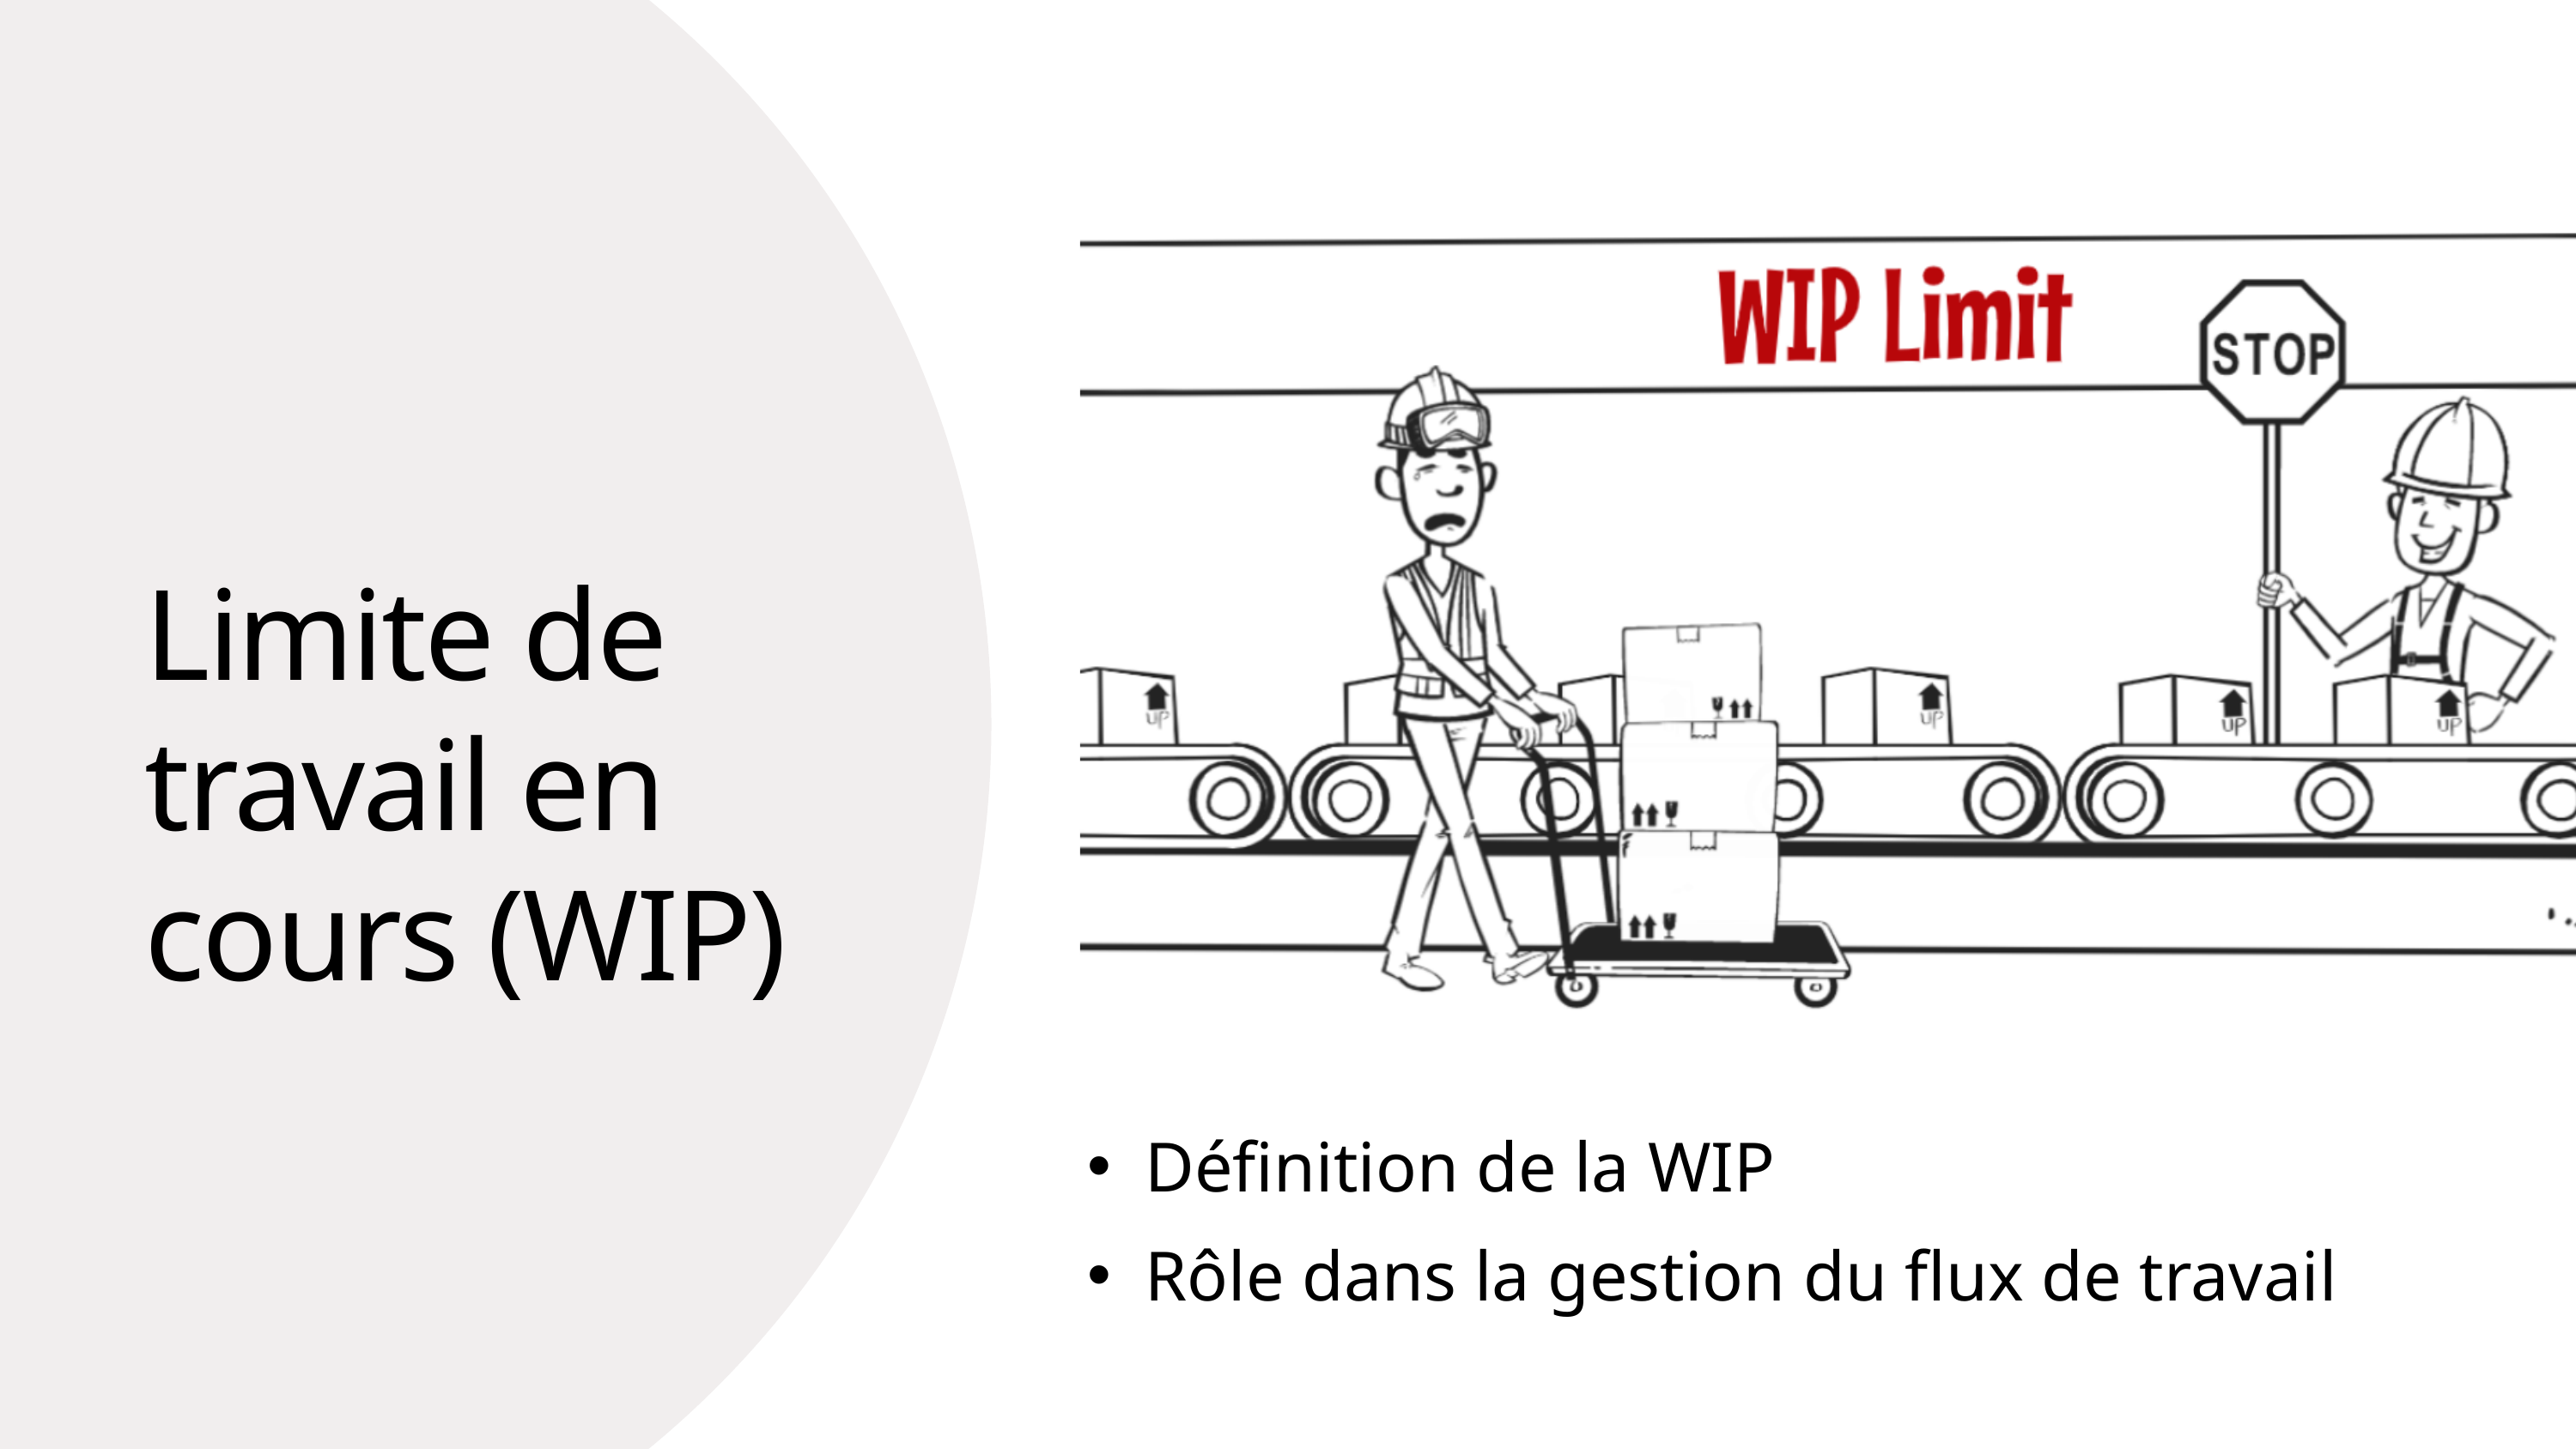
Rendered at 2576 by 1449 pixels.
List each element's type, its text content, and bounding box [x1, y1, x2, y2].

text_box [0, 0, 992, 1449]
text_box Définition de la WIP Rôle dans la gestion du flux de travail [1029, 1096, 2576, 1400]
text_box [144, 554, 891, 1081]
text_box [1079, 215, 2576, 1018]
